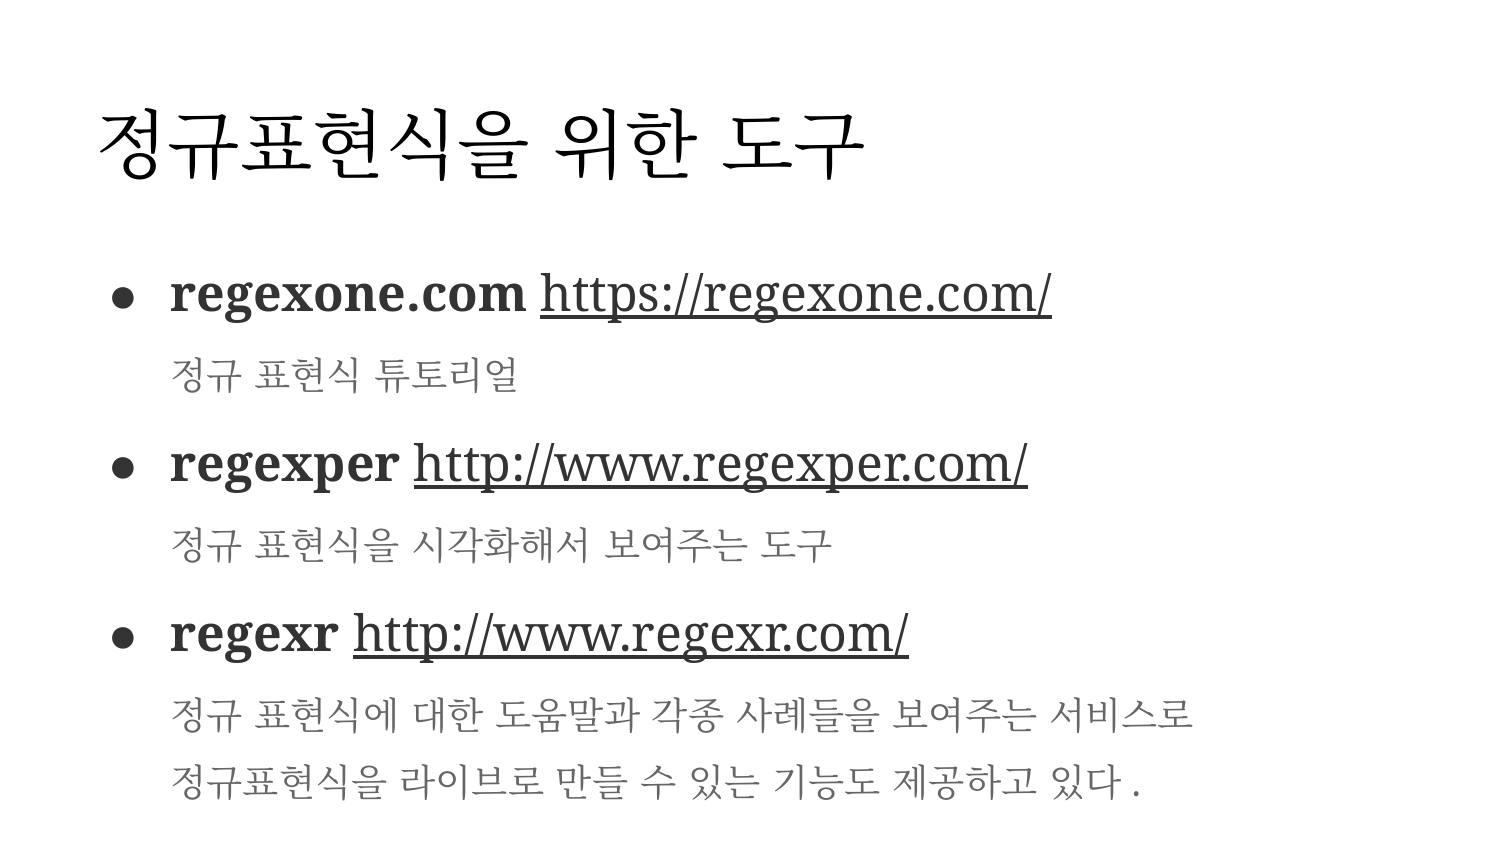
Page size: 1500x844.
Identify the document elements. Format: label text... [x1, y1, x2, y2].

title 정규표현식을 위한 도구 [80, 73, 1451, 213]
text_box regexone.com https://regexone.com/ 정규 표현식 튜토리얼 regexper http://www.regexper.com/ 정규 표현식을 시각화해서 보여주는 도구 regexr http://www.regexr.com/ 정규 표현식에 대한 도움말과 각종 사례들을 보여주는 서비스로 정규표현식을 라이브로 만들 수 있는 기능도 제공하고 있다. [80, 213, 1395, 828]
